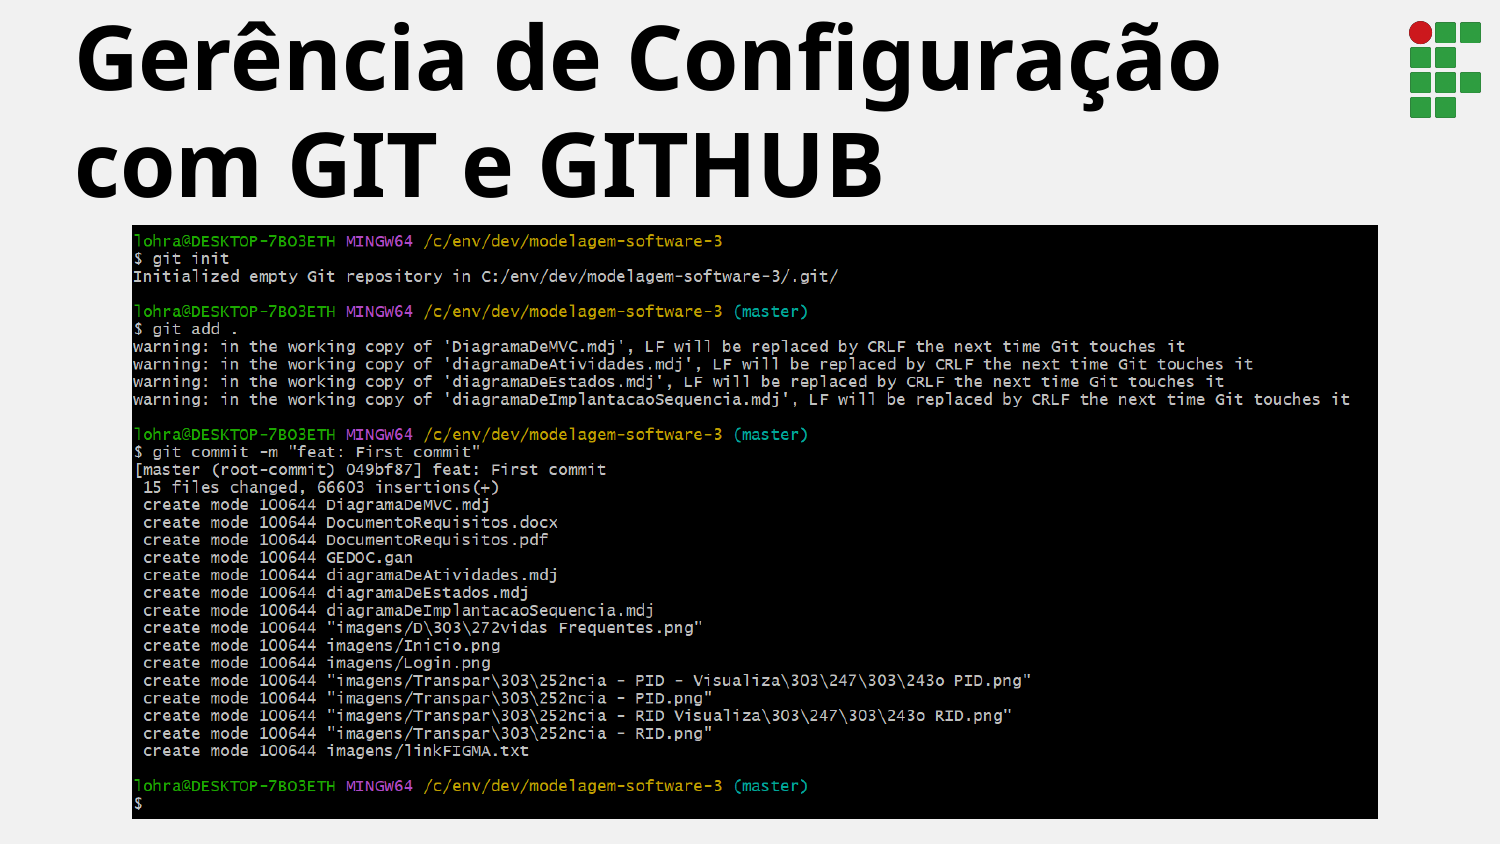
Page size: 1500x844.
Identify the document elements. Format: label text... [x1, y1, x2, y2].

text_box Gerência de Configuração com GIT e GITHUB [59, 18, 1428, 198]
text_box [4, 0, 1500, 844]
picture [1406, 18, 1486, 122]
picture [132, 225, 1378, 819]
